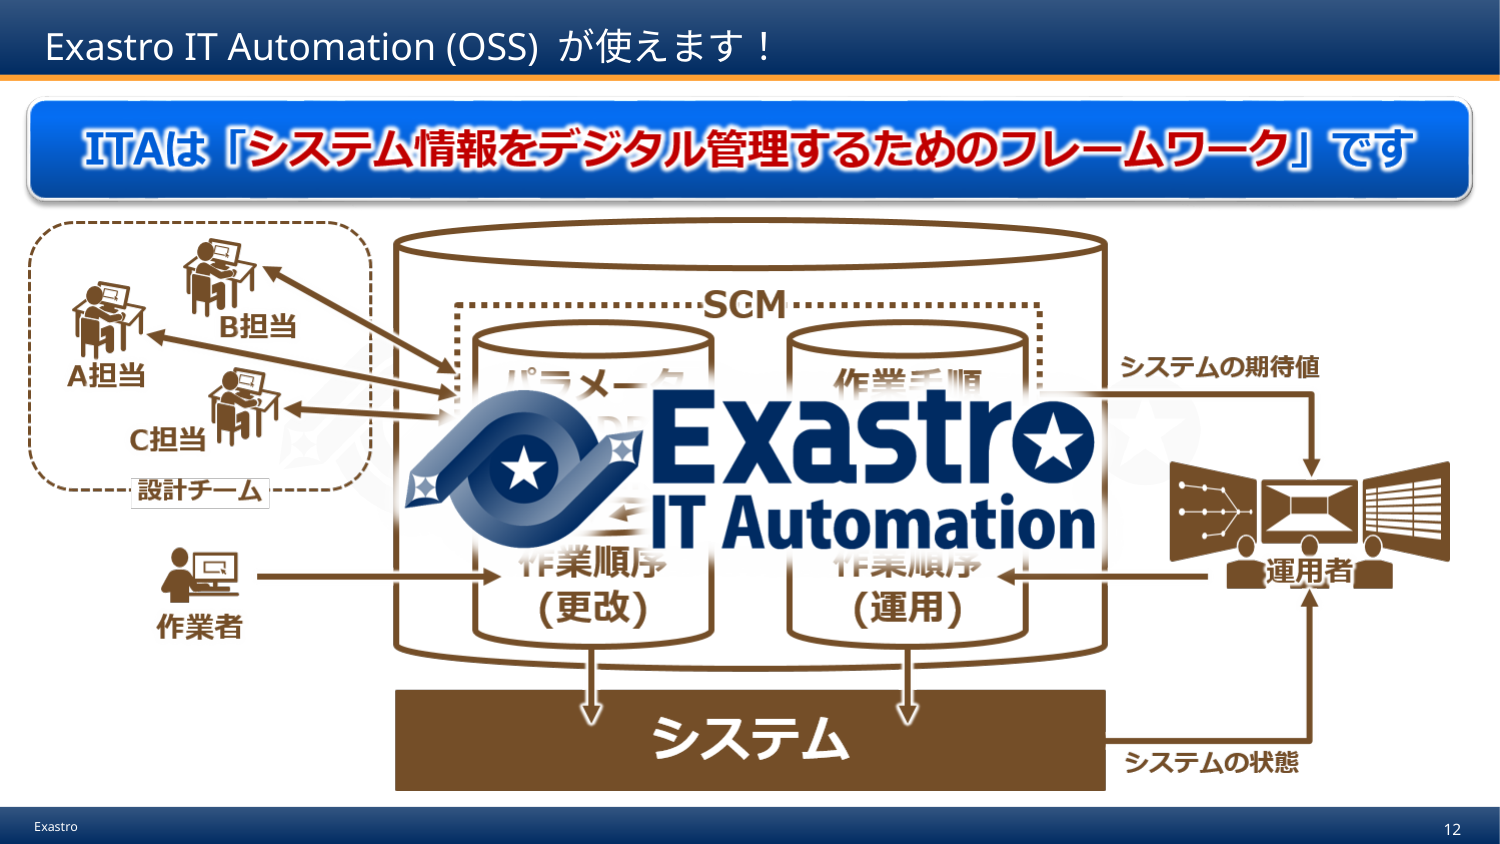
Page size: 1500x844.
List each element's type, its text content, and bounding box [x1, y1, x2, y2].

title Exastro IT Automation (OSS) が使えます！ [29, 14, 1471, 72]
picture [0, 0, 1500, 844]
